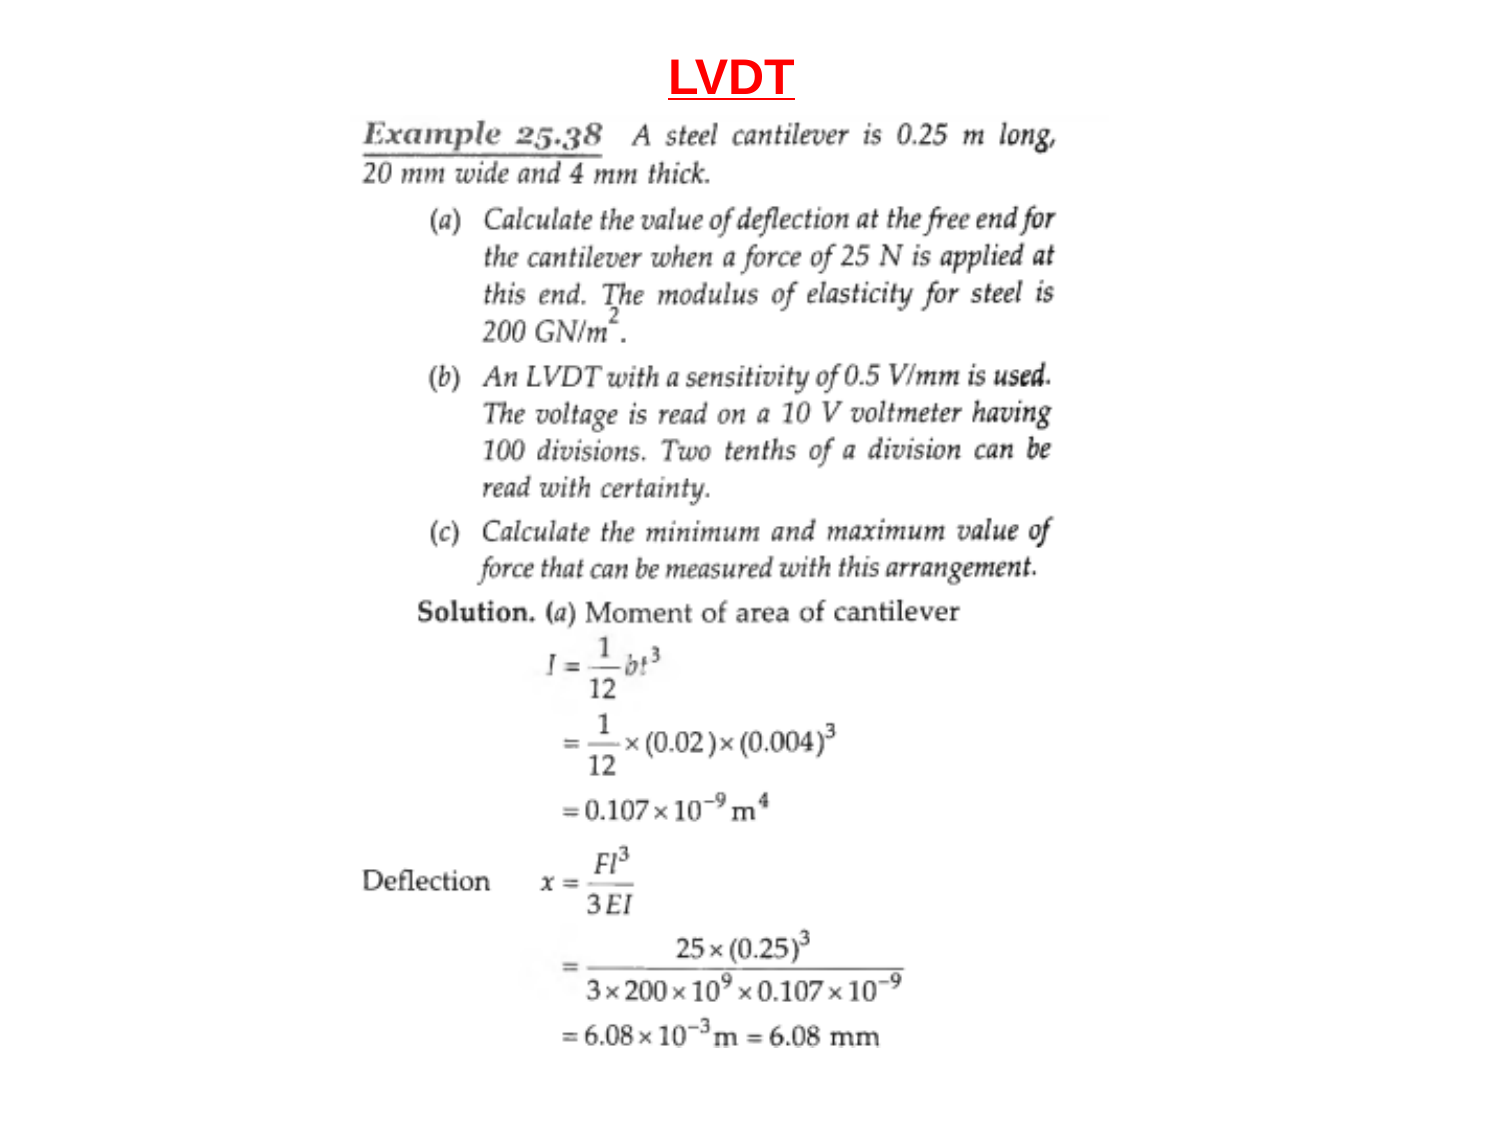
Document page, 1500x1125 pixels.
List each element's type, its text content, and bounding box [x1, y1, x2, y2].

text_box LVDT [150, 37, 1313, 113]
picture [349, 115, 1109, 1049]
